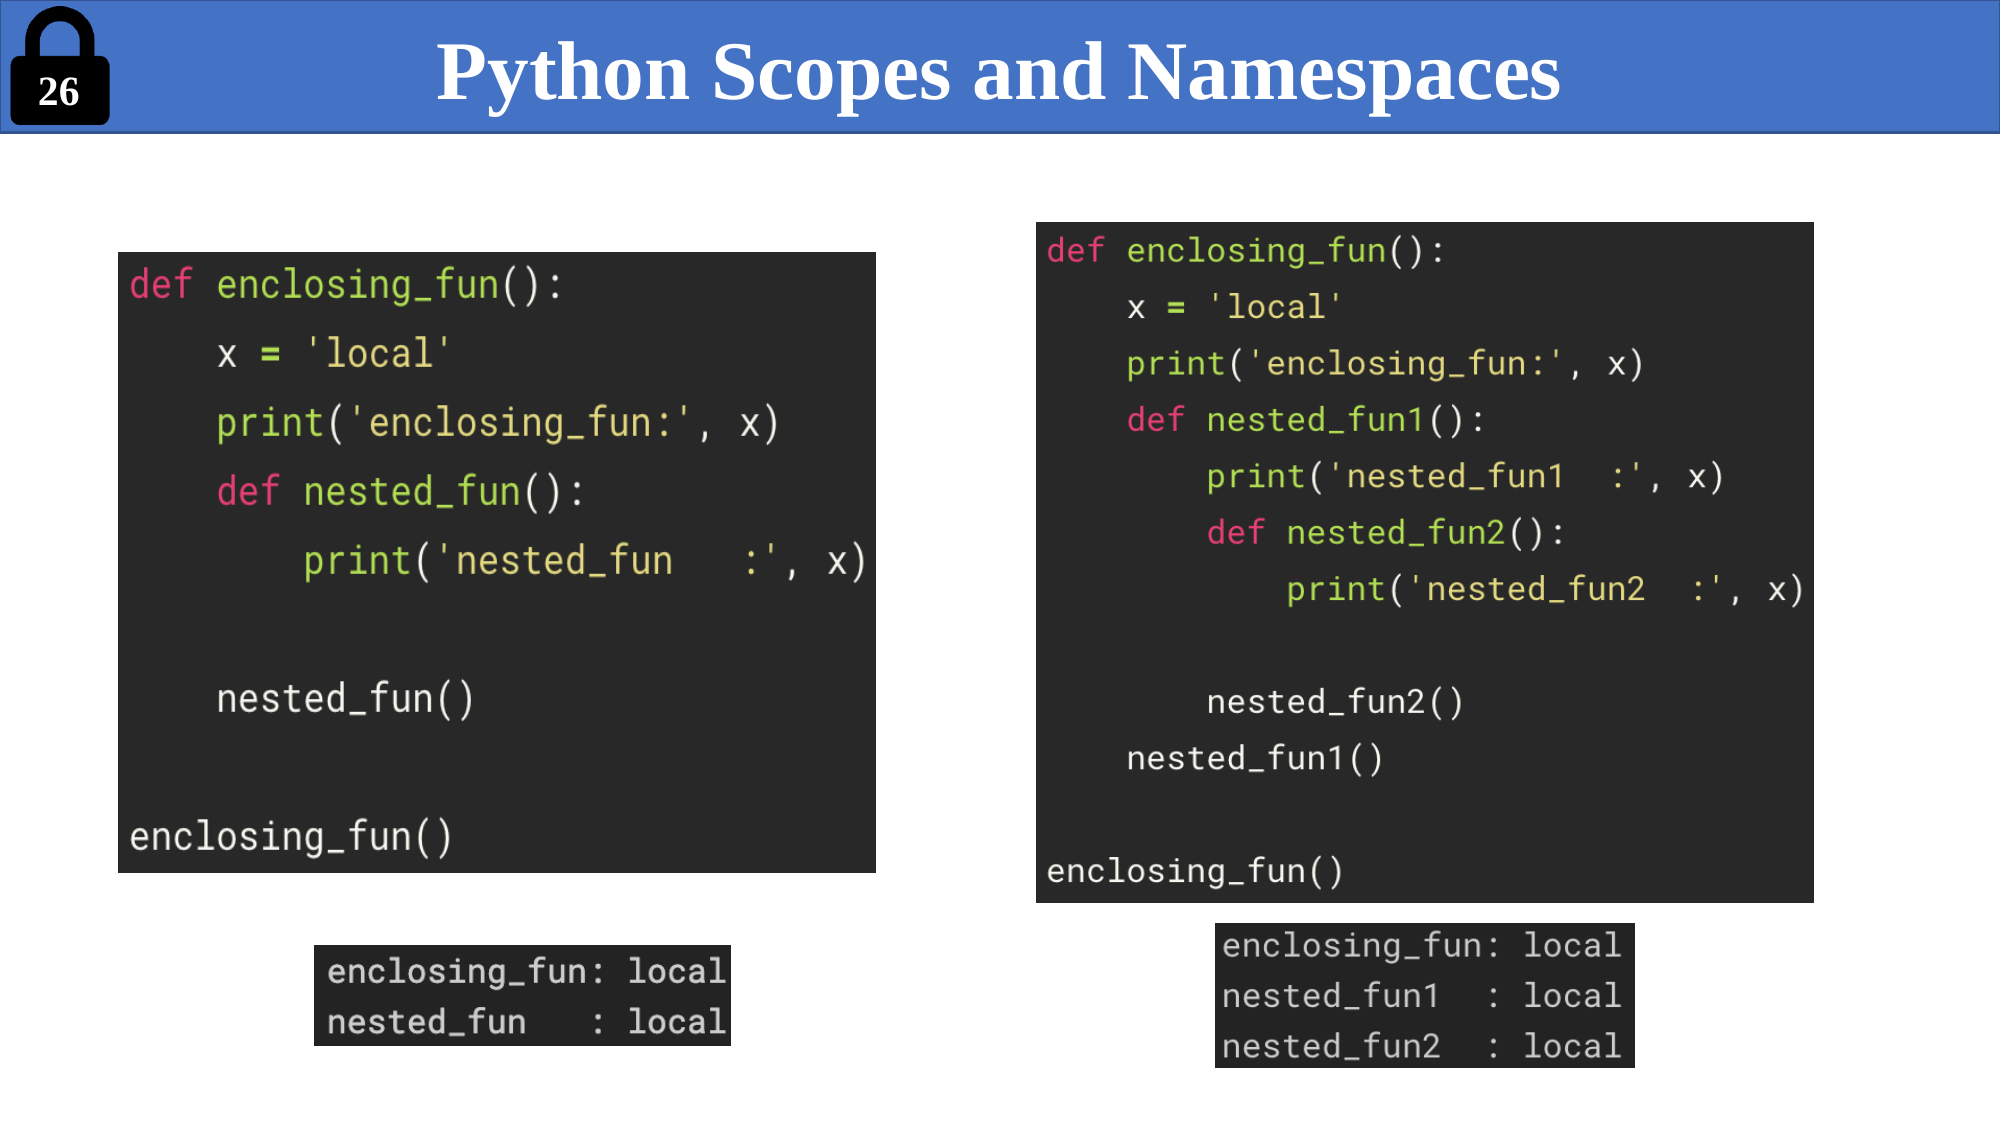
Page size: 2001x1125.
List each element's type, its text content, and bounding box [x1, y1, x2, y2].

picture [1215, 923, 1635, 1068]
picture [118, 252, 876, 873]
picture [0, 6, 119, 125]
picture [1036, 222, 1814, 903]
text_box Python Scopes and Namespaces [0, 0, 2000, 134]
picture [314, 945, 731, 1046]
